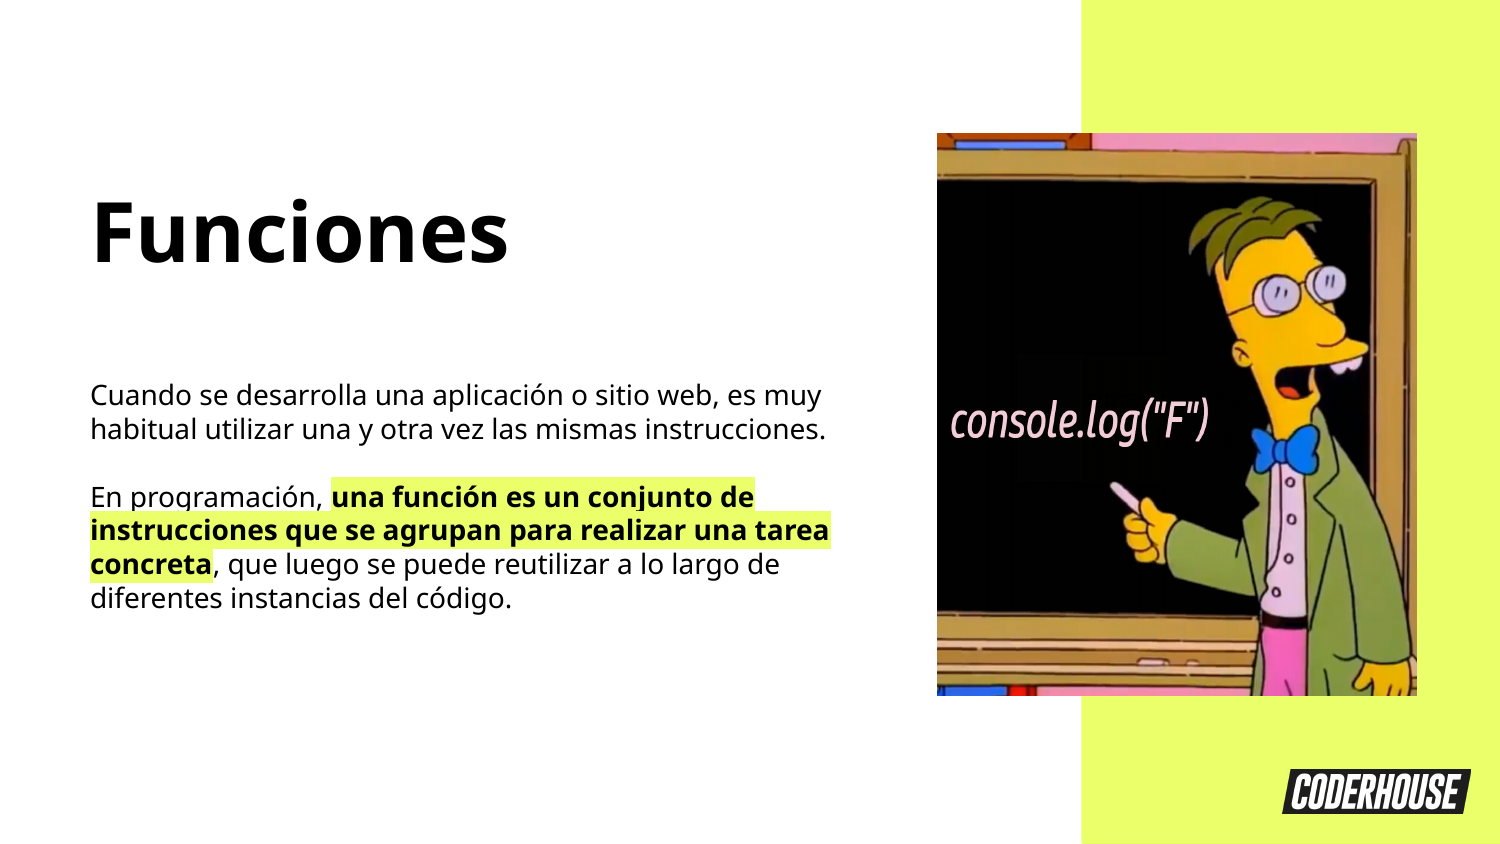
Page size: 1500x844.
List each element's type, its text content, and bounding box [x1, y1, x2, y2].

text_box Cuando se desarrolla una aplicación o sitio web, es muy habitual utilizar una y otra vez las mismas instrucciones. En programación, una función es un conjunto de instrucciones que se agrupan para realizar una tarea concreta, que luego se puede reutilizar a lo largo de diferentes instancias del código. [75, 362, 851, 629]
picture [0, 0, 1417, 844]
text_box Funciones [75, 175, 851, 296]
picture [1281, 769, 1471, 814]
